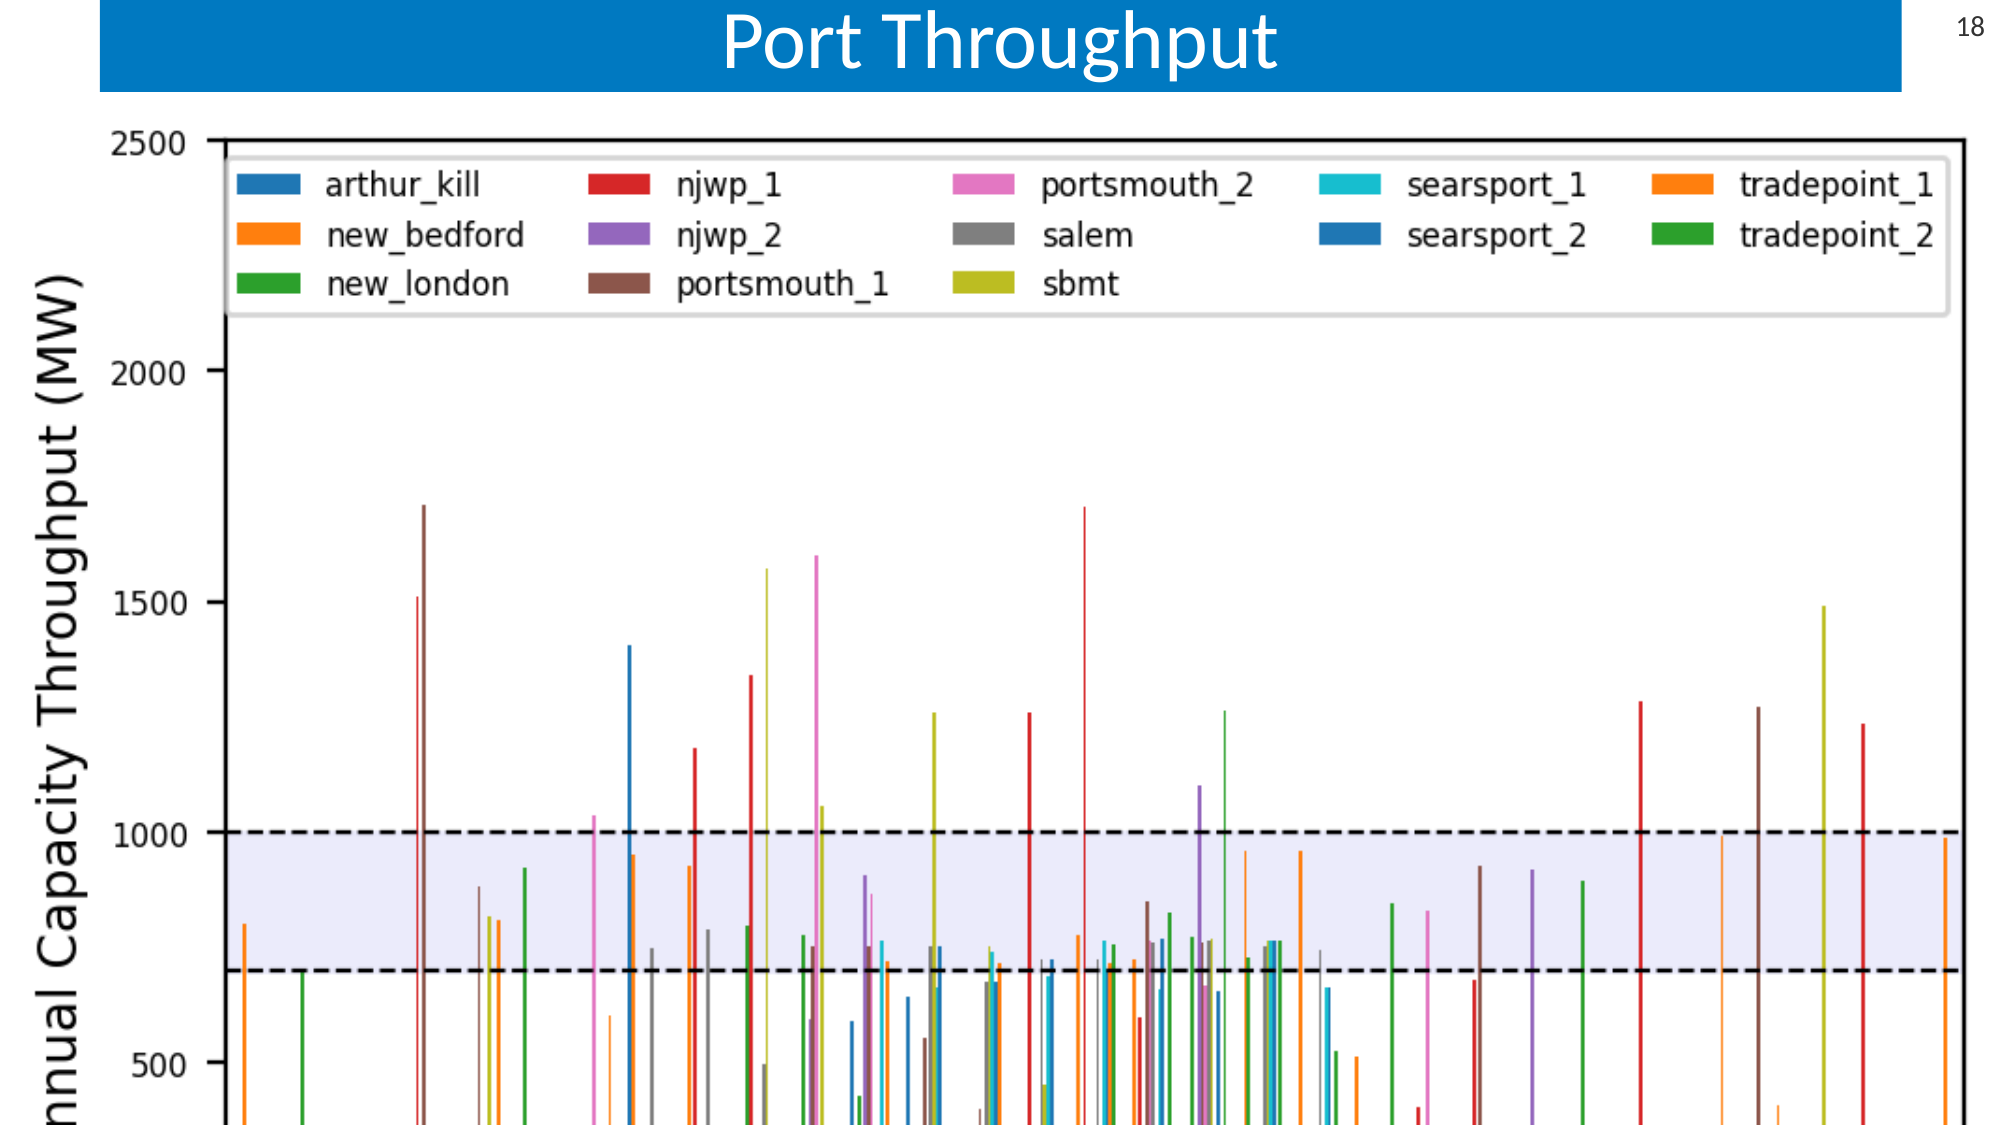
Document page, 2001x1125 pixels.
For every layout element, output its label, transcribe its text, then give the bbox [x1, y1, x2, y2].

title Port Throughput [99, 0, 1902, 91]
picture [0, 92, 2000, 1125]
